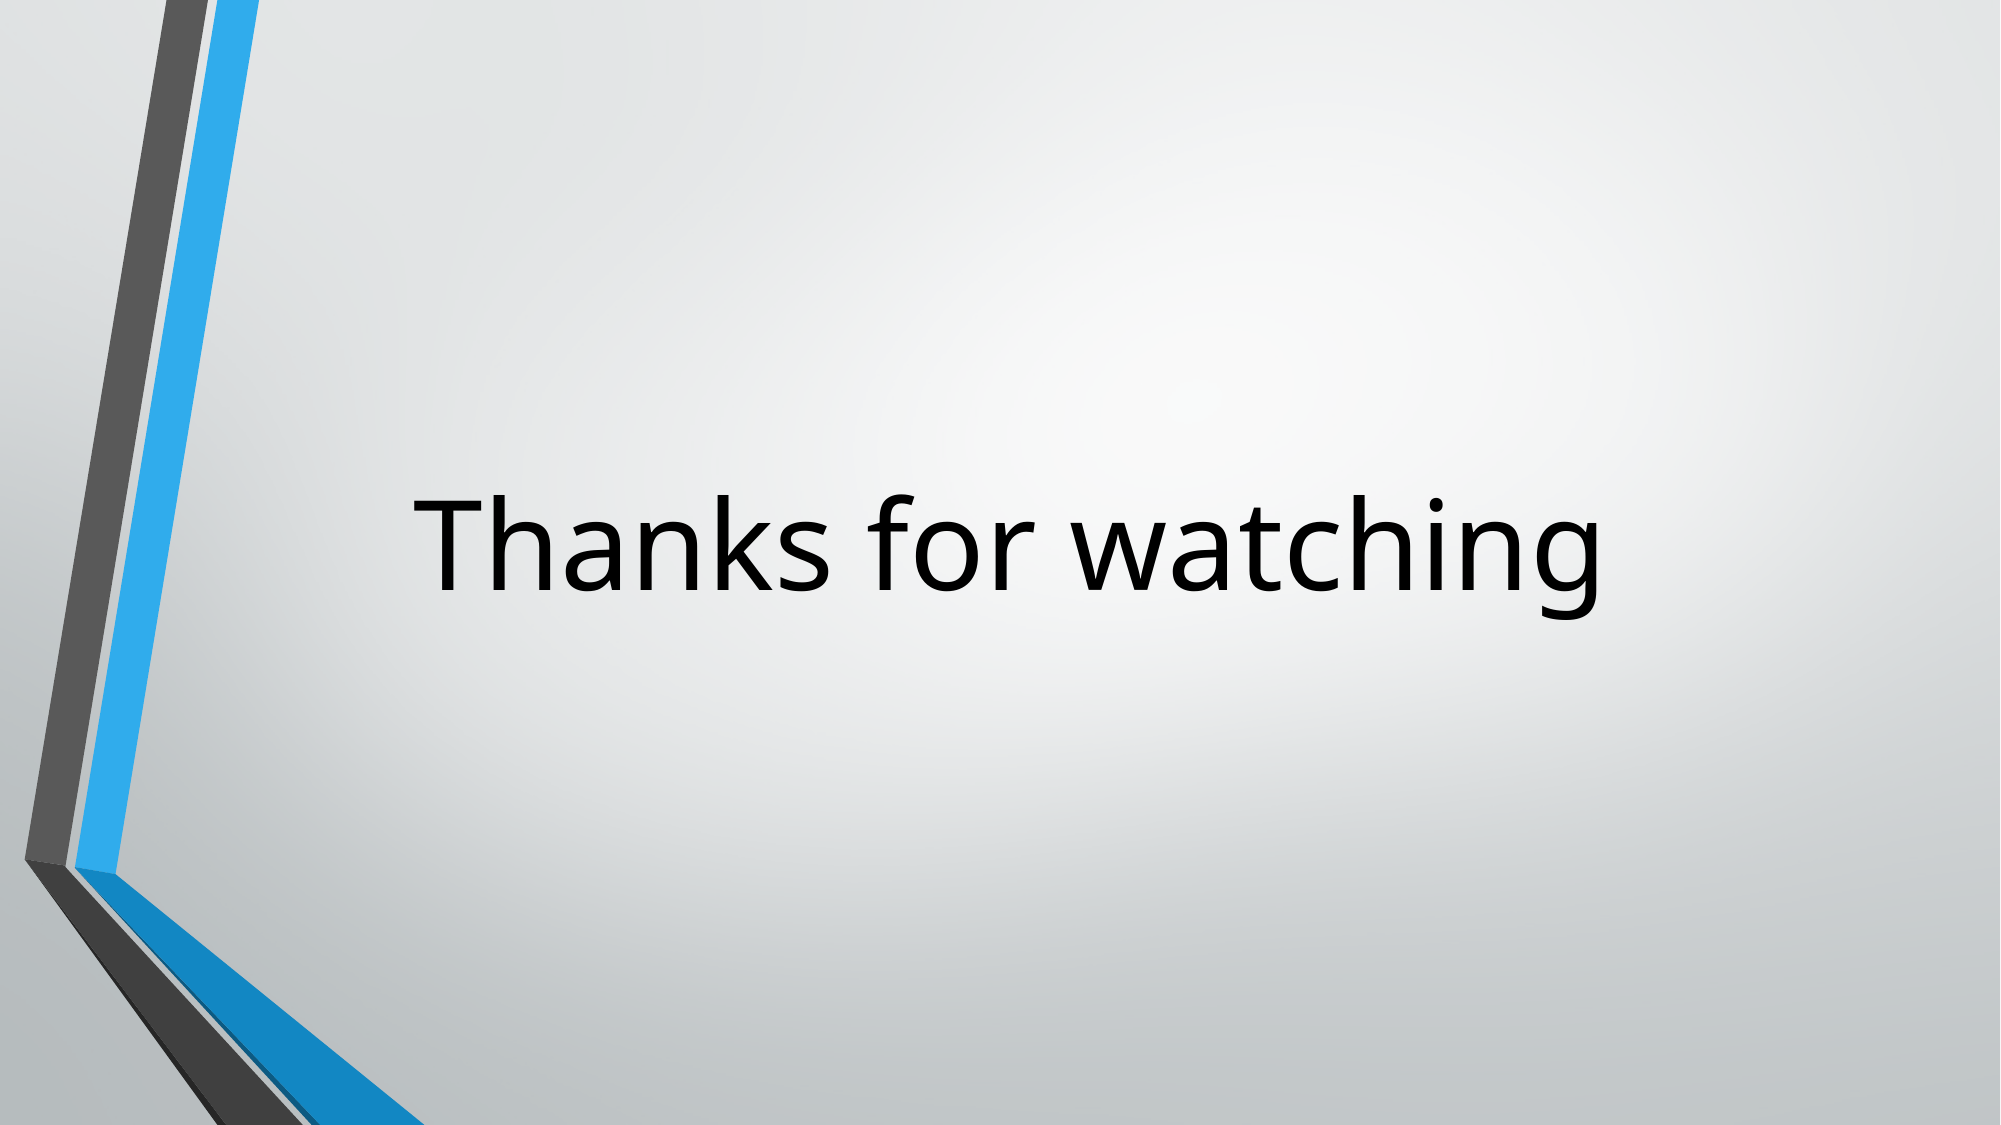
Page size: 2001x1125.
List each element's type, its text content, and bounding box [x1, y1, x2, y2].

title Thanks for watching [188, 397, 1833, 685]
